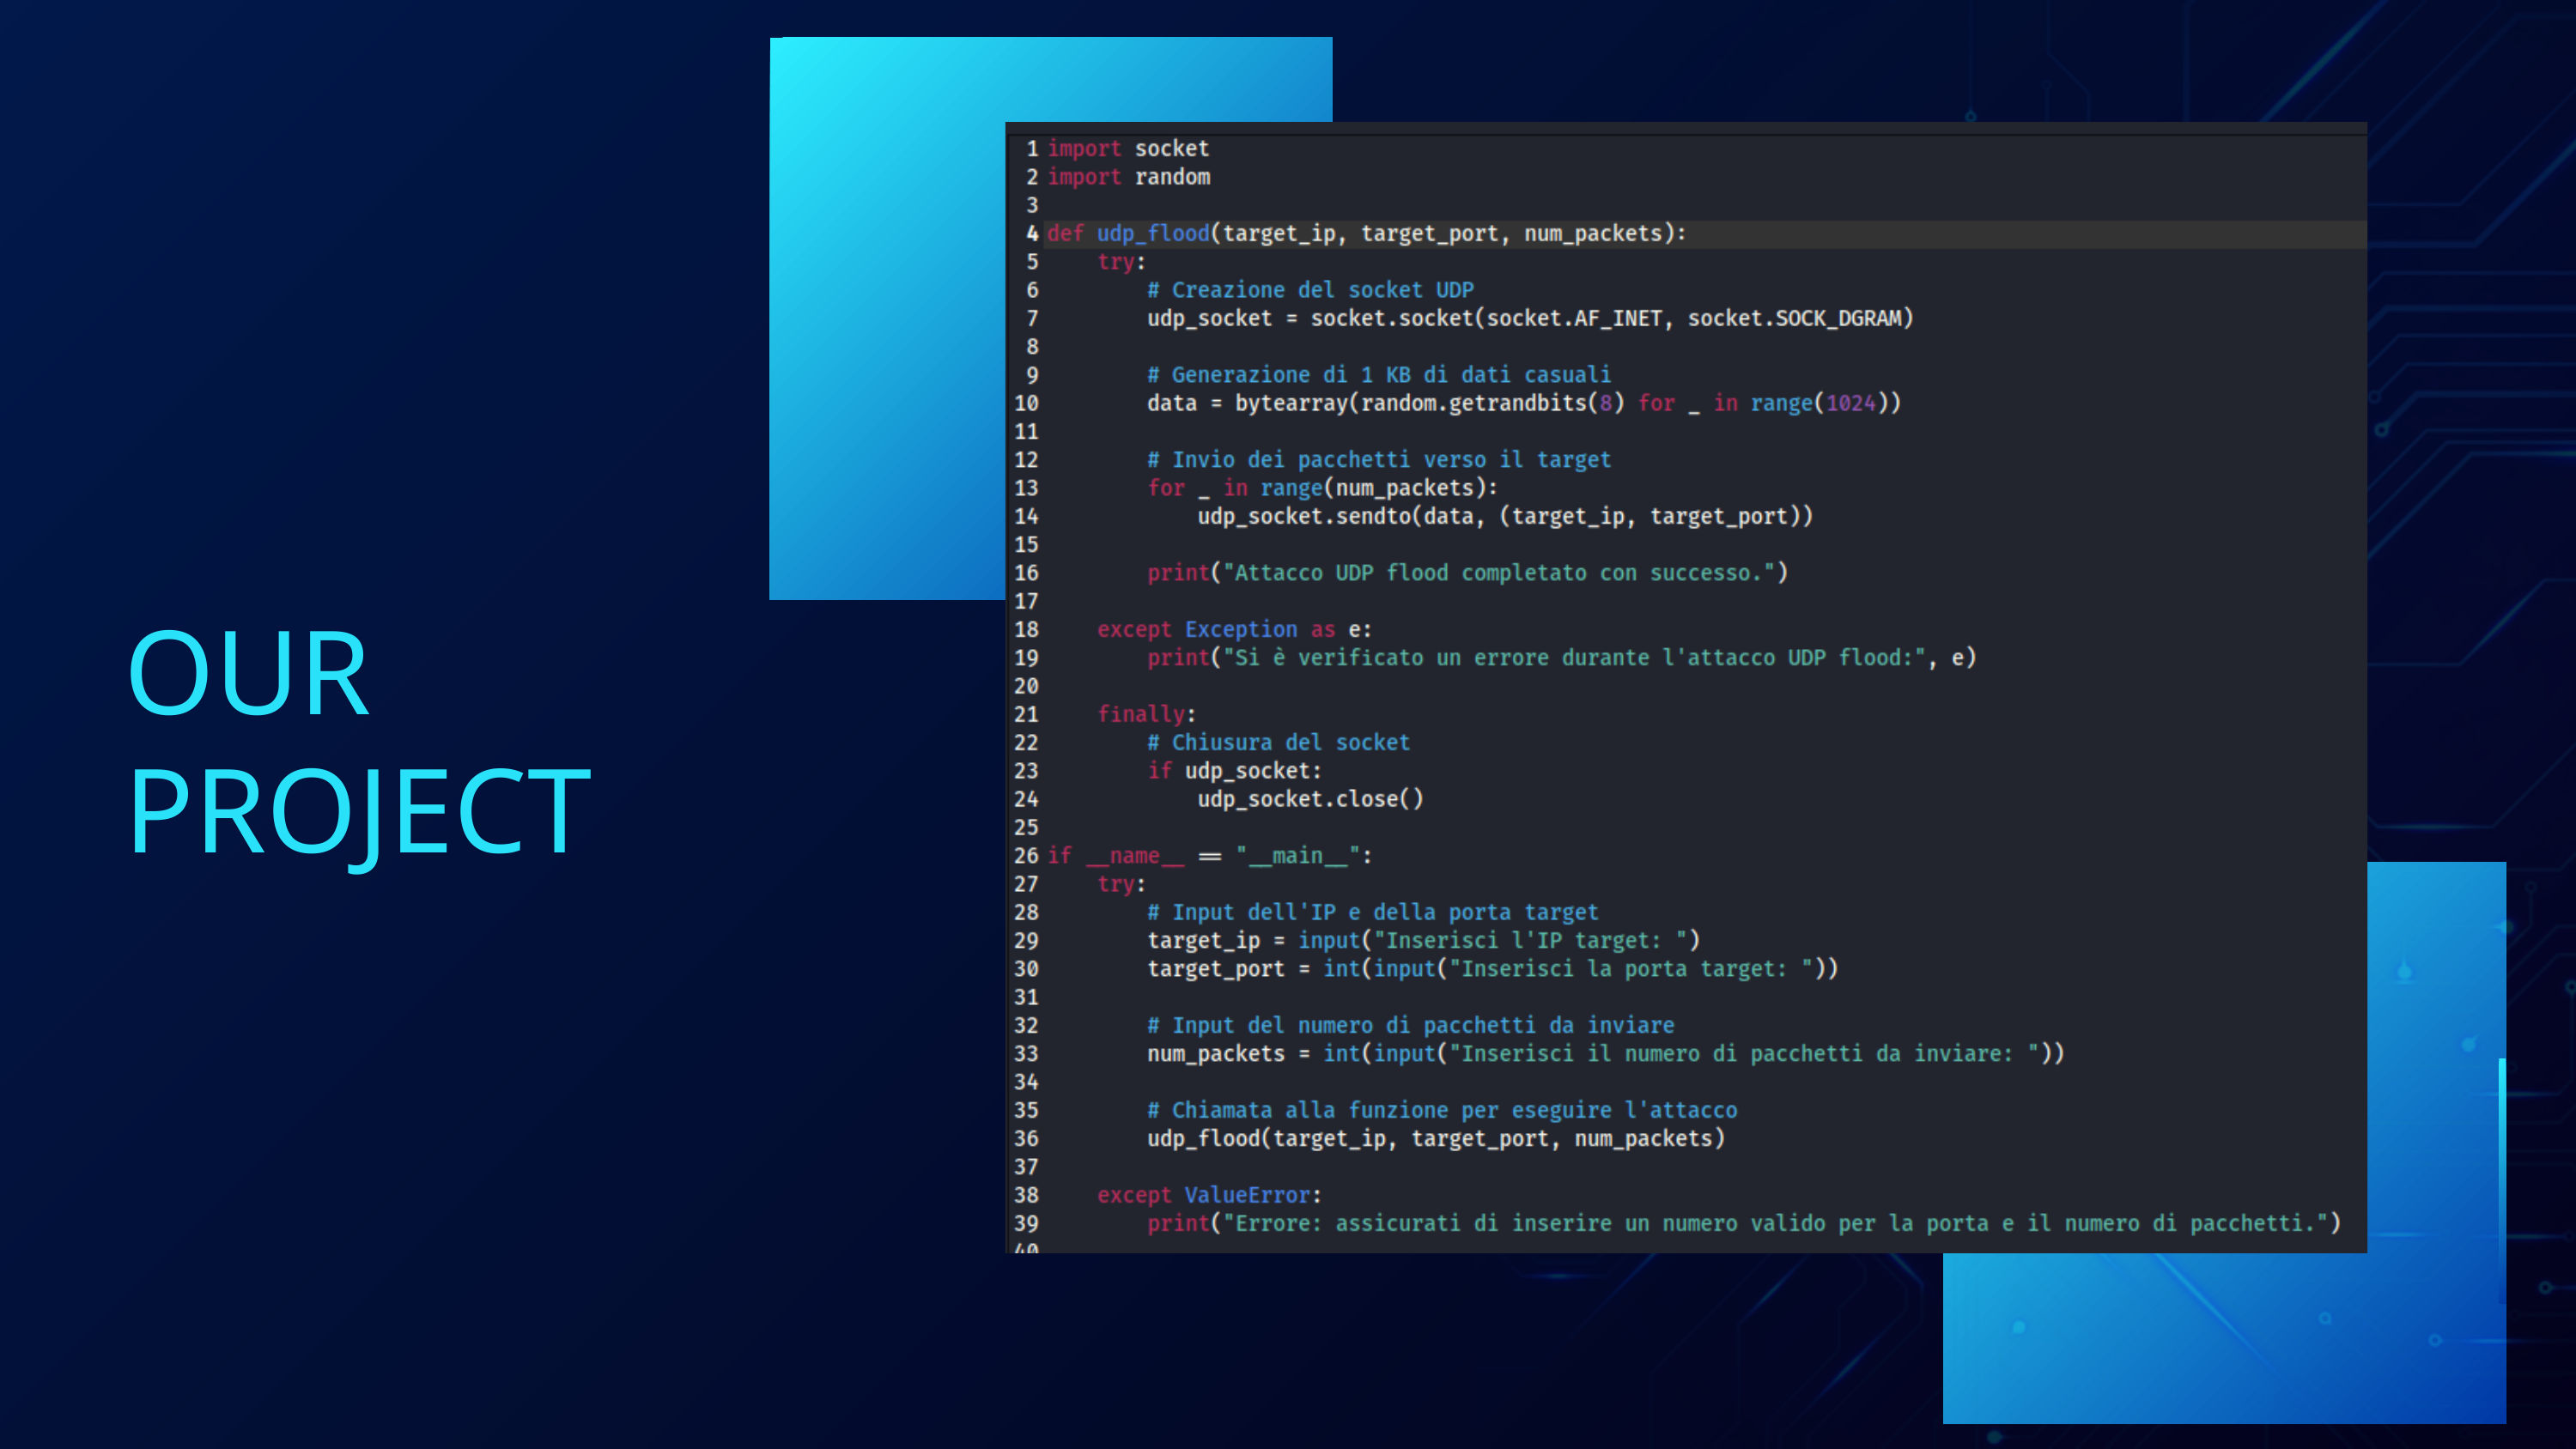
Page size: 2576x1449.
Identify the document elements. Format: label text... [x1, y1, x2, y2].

text_box OUR PROJECT [124, 599, 870, 876]
text_box [1005, 122, 2368, 1253]
text_box [1474, 0, 2576, 1449]
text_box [1943, 862, 2506, 1425]
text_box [769, 37, 1333, 600]
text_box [2499, 1058, 2506, 1304]
